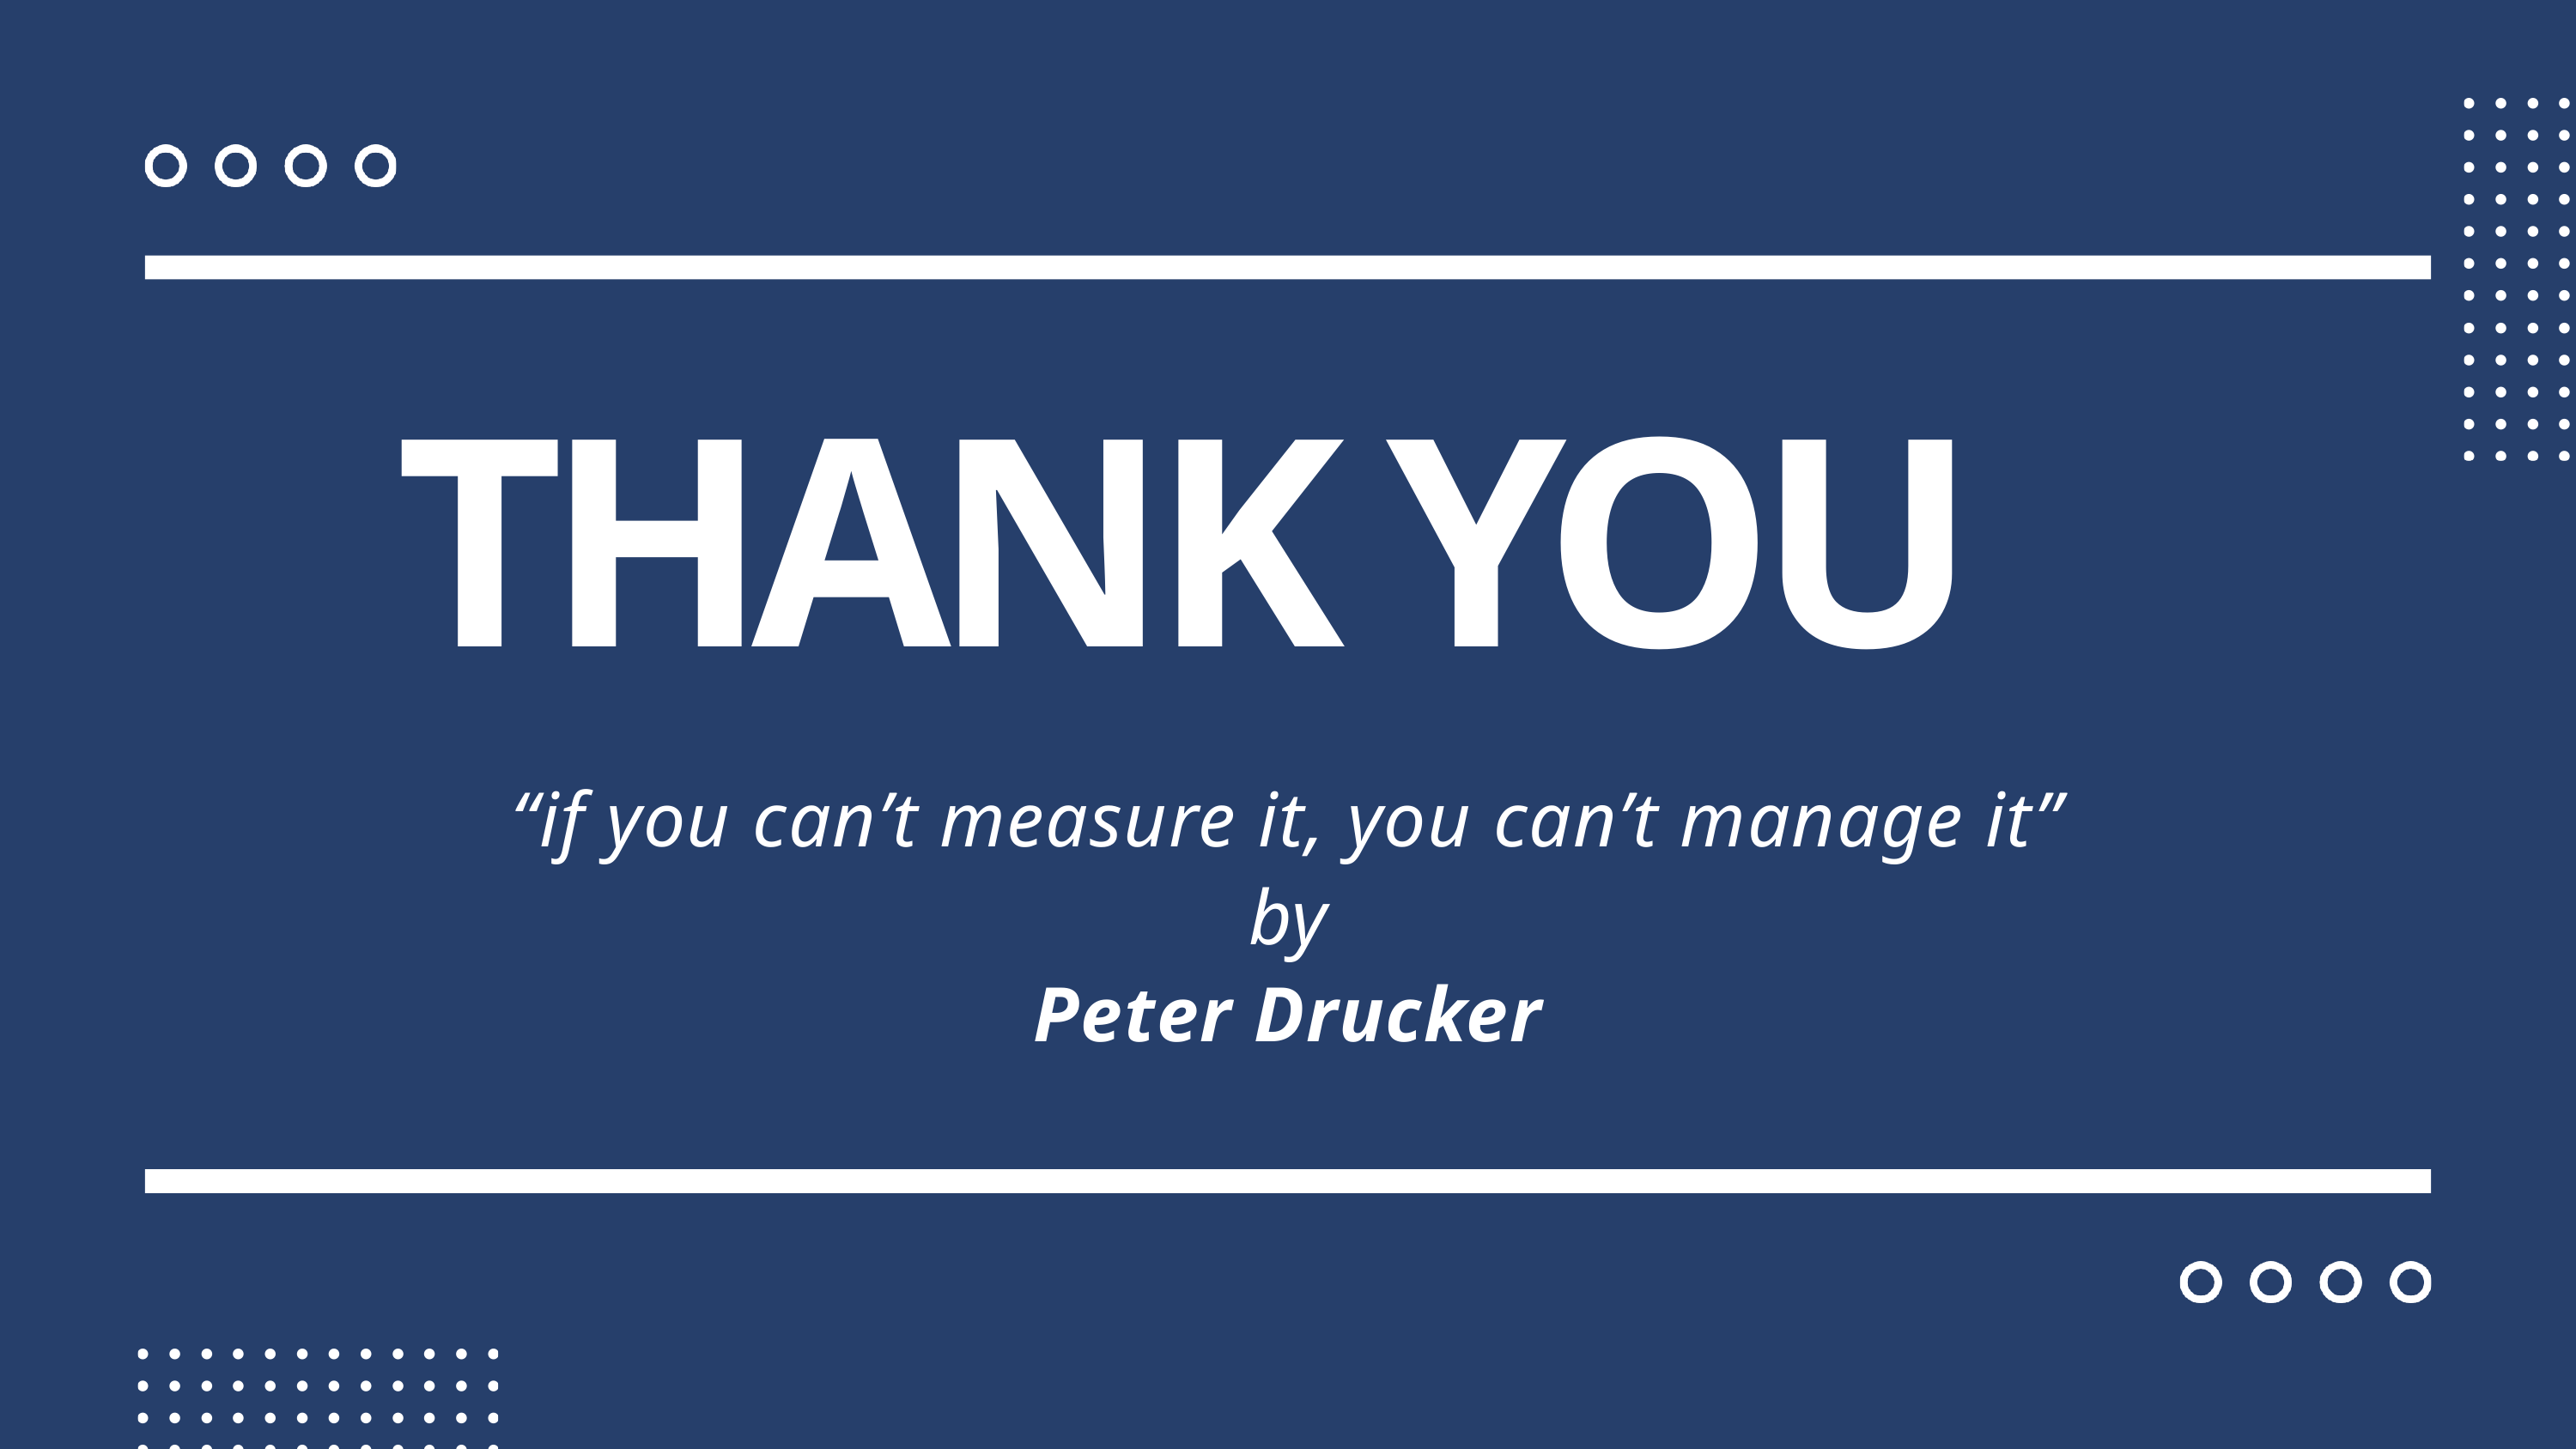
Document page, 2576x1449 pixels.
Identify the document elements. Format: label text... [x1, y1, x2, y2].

text_box [144, 144, 397, 187]
text_box [2179, 1261, 2432, 1303]
text_box [144, 255, 2432, 280]
text_box THANK YOU [396, 438, 2301, 705]
text_box [137, 1349, 499, 1449]
text_box [2464, 98, 2576, 461]
text_box “if you can’t measure it, you can’t manage it” by Peter Drucker [401, 764, 2175, 1058]
text_box [144, 1169, 2432, 1193]
